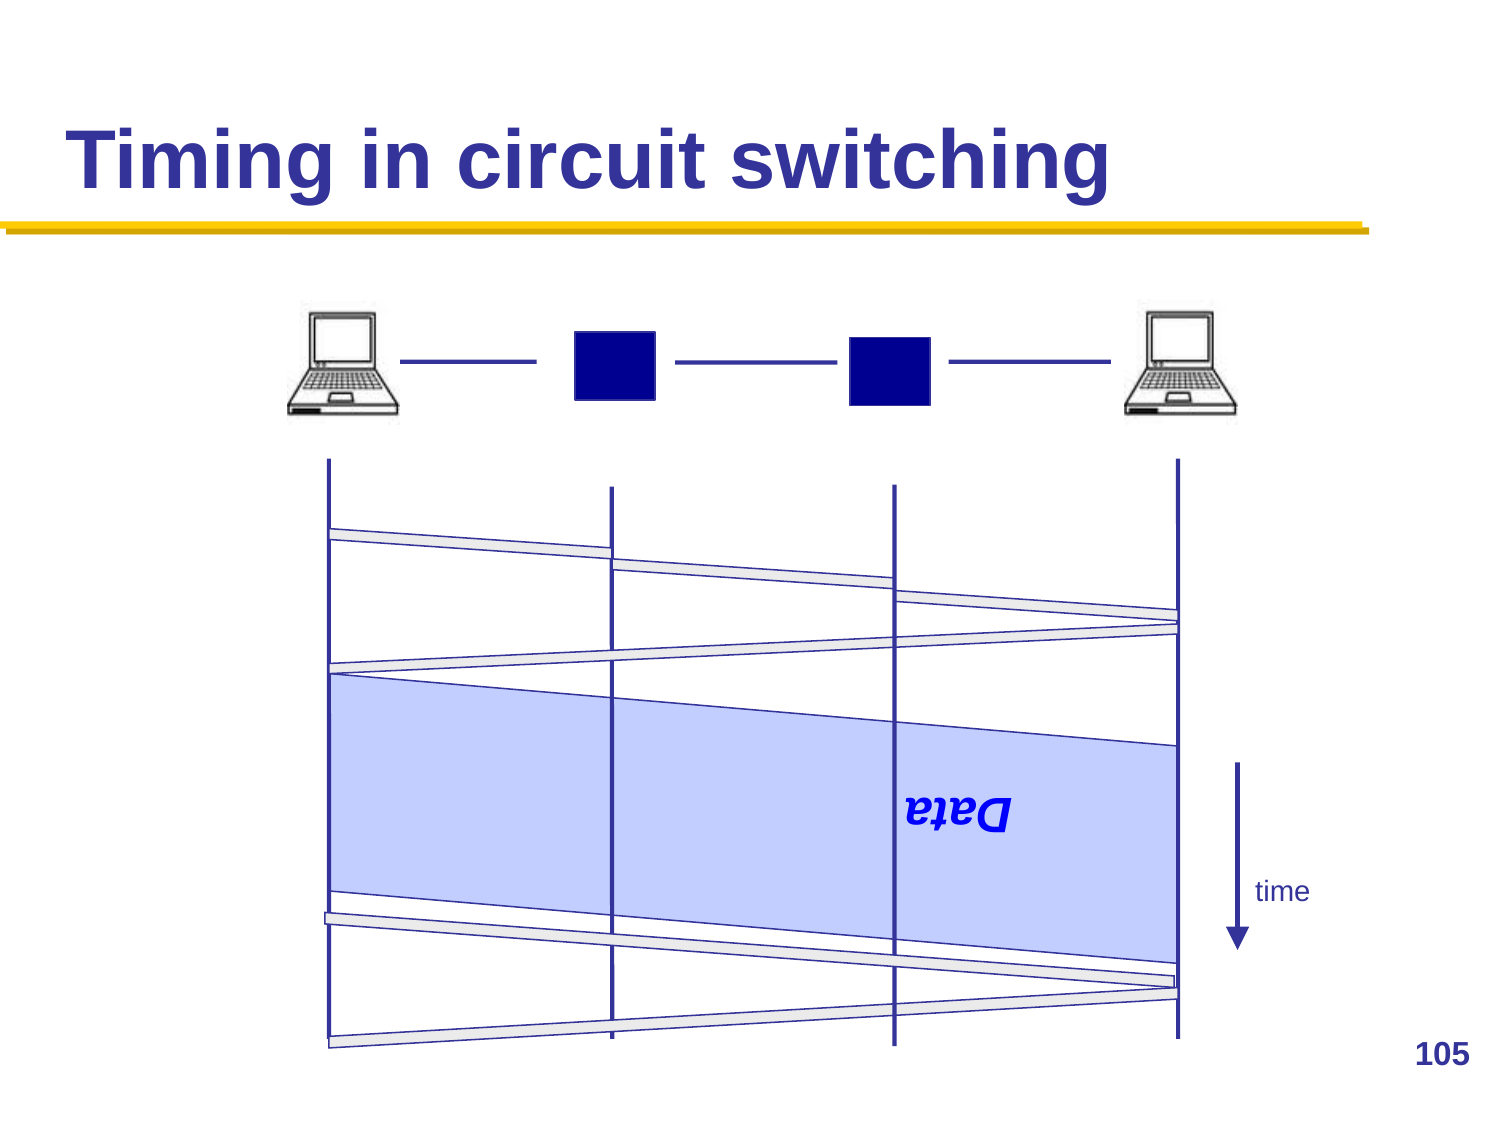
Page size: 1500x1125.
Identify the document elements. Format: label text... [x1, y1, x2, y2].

text_box [324, 912, 1175, 988]
text_box Data [895, 721, 1178, 964]
text_box time [1240, 864, 1326, 915]
text_box [895, 590, 1179, 621]
picture [1124, 299, 1238, 425]
slide_number 105 [1400, 1025, 1500, 1100]
text_box [328, 528, 612, 559]
text_box [611, 558, 894, 589]
text_box [328, 637, 894, 674]
title Timing in circuit switching [49, 24, 1451, 213]
picture [286, 300, 401, 426]
text_box [328, 1003, 894, 1048]
text_box [895, 987, 1179, 1016]
text_box Data [329, 674, 894, 940]
text_box [1227, 762, 1248, 950]
text_box [849, 337, 931, 406]
text_box [574, 331, 656, 400]
text_box [895, 623, 1179, 648]
